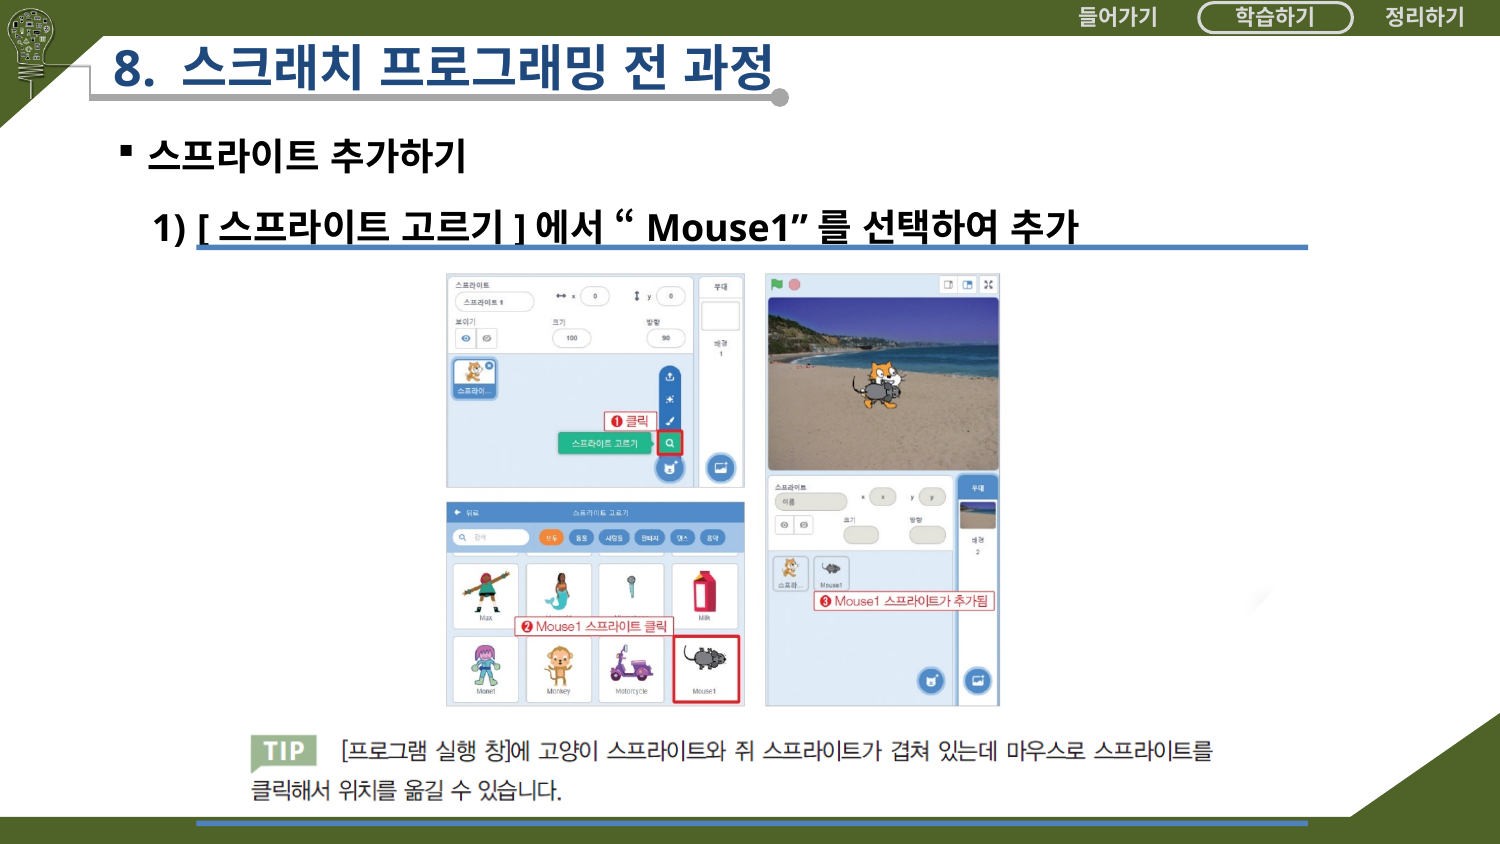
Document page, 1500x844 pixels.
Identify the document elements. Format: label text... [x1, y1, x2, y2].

picture [0, 3, 1414, 816]
text_box [194, 818, 1310, 828]
text_box [194, 243, 1310, 252]
title 8. 스크래치 프로그래밍 전 과정 [99, 23, 1211, 110]
list 스프라이트 추가하기 [스프라이트 고르기]에서 “Mouse1”를 선택하여 추가 [102, 112, 1212, 746]
